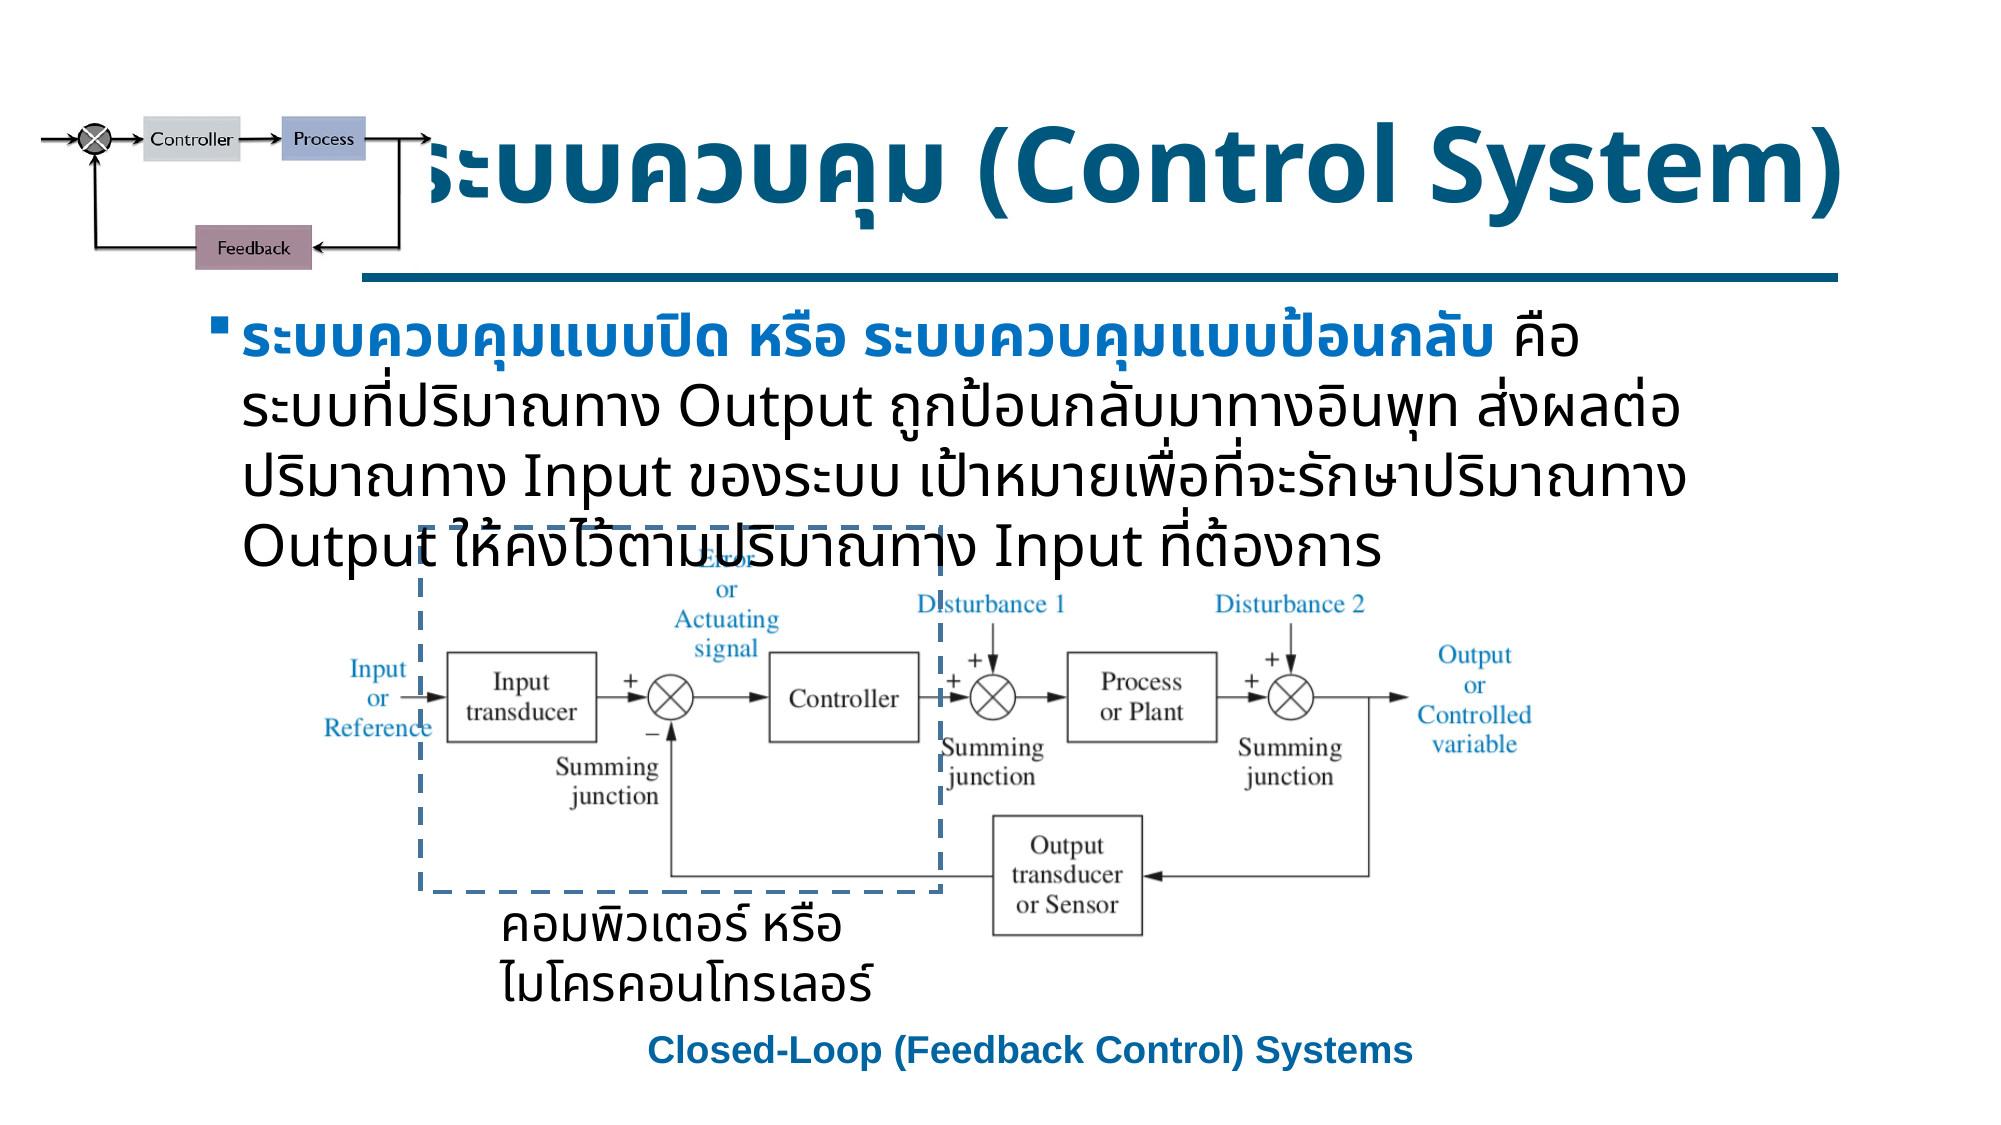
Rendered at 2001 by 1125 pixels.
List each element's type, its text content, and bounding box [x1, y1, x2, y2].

text_box คอมพิวเตอร์ หรือ ไมโครคอนโทรเลอร์ [485, 945, 901, 1019]
text_box Closed-Loop (Feedback Control) Systems [632, 1009, 1429, 1104]
picture [40, 115, 432, 275]
title ระบบควบคุม (Control System) [137, 59, 1863, 278]
picture [296, 525, 1550, 945]
text_box ระบบควบคุมแบบปิด หรือ ระบบควบคุมแบบป้อนกลับ คือ ระบบที่ปริมาณทาง Output ถูกป้อนกลับมาทางอินพุท ส่งผลต่อปริมาณทาง Input ของระบบ เป้าหมายเพื่อที่จะรักษาปริมาณทาง Output ให้คงไว้ตามปริมาณทาง Input ที่ต้องการ [152, 290, 1729, 586]
